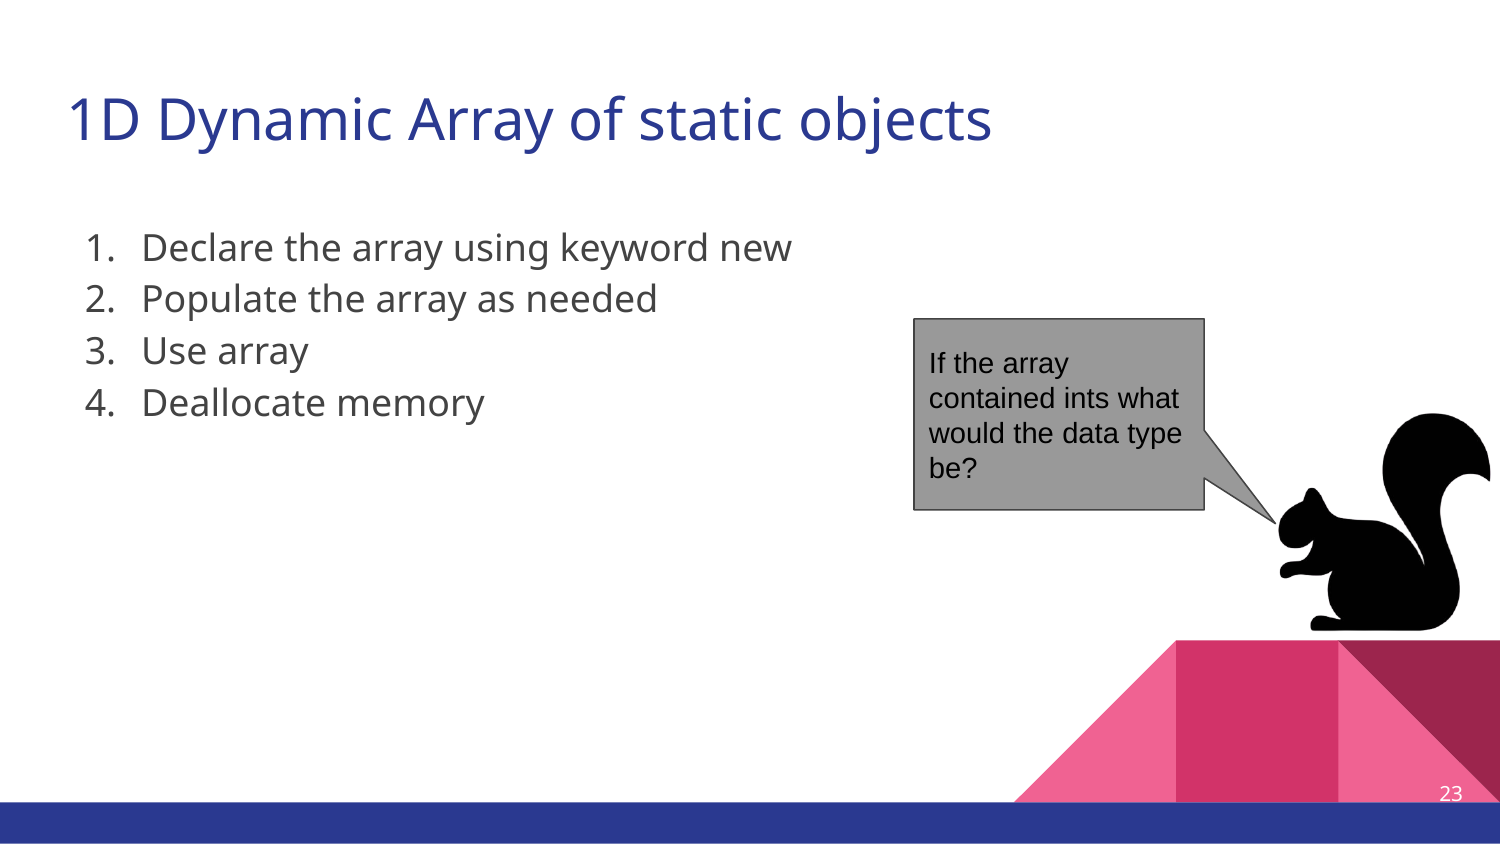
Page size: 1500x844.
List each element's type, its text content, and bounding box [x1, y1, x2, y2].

text_box If the array contained ints what would the data type be? [913, 318, 1219, 510]
picture [1224, 362, 1500, 681]
list Declare the array using keyword new Populate the array as needed Use array Deallocate memory [51, 201, 1449, 750]
title 1D Dynamic Array of static objects [51, 67, 1449, 167]
slide_number 23 [1387, 762, 1478, 828]
